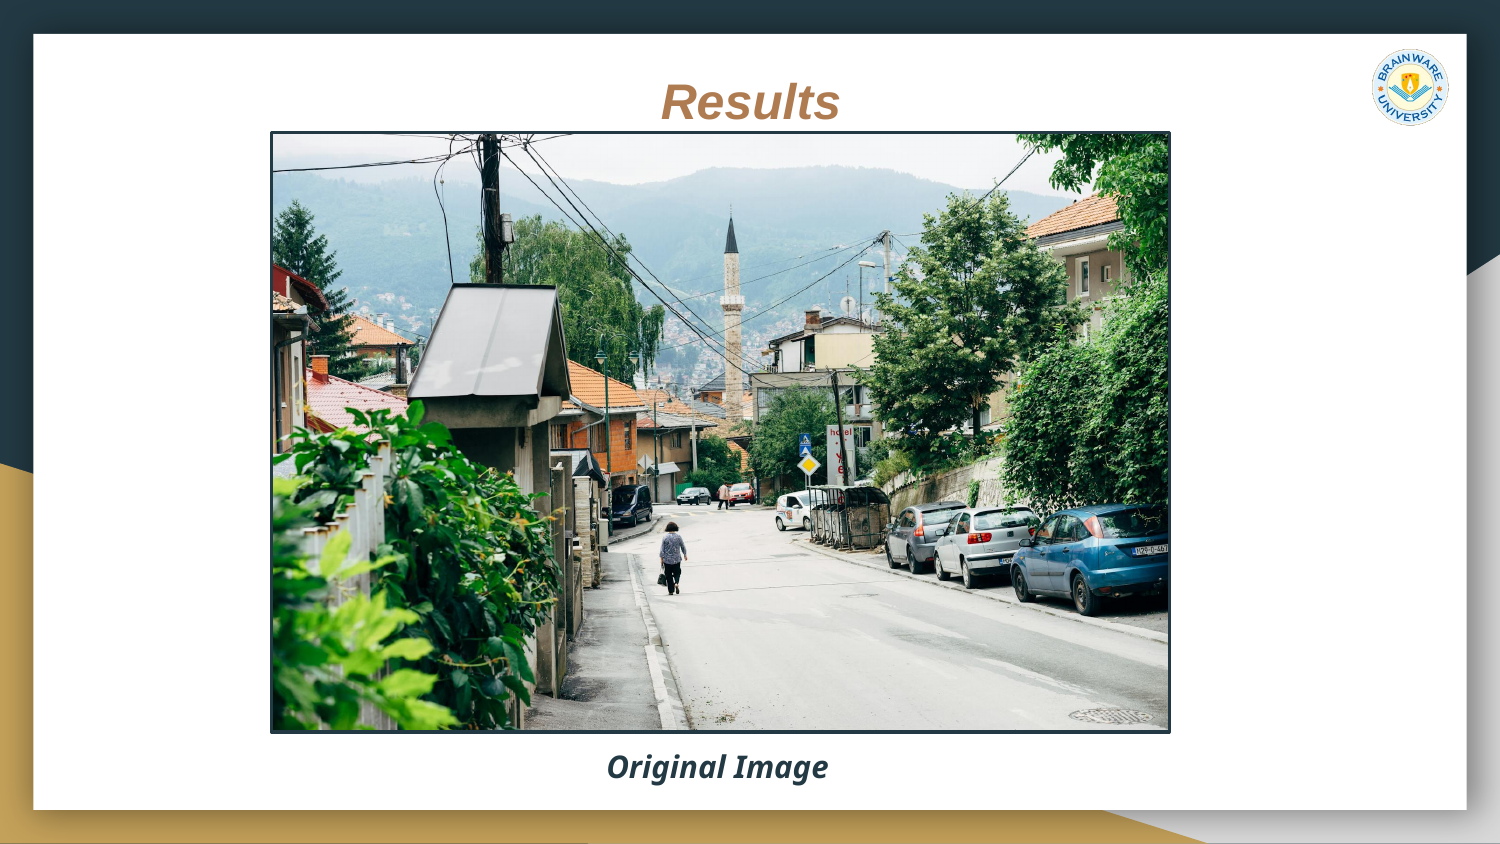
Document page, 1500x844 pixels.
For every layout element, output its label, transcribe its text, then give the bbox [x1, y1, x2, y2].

text_box Results [53, 62, 1449, 138]
picture [272, 133, 1168, 731]
text_box Original Image [446, 739, 989, 793]
picture [1371, 47, 1450, 126]
